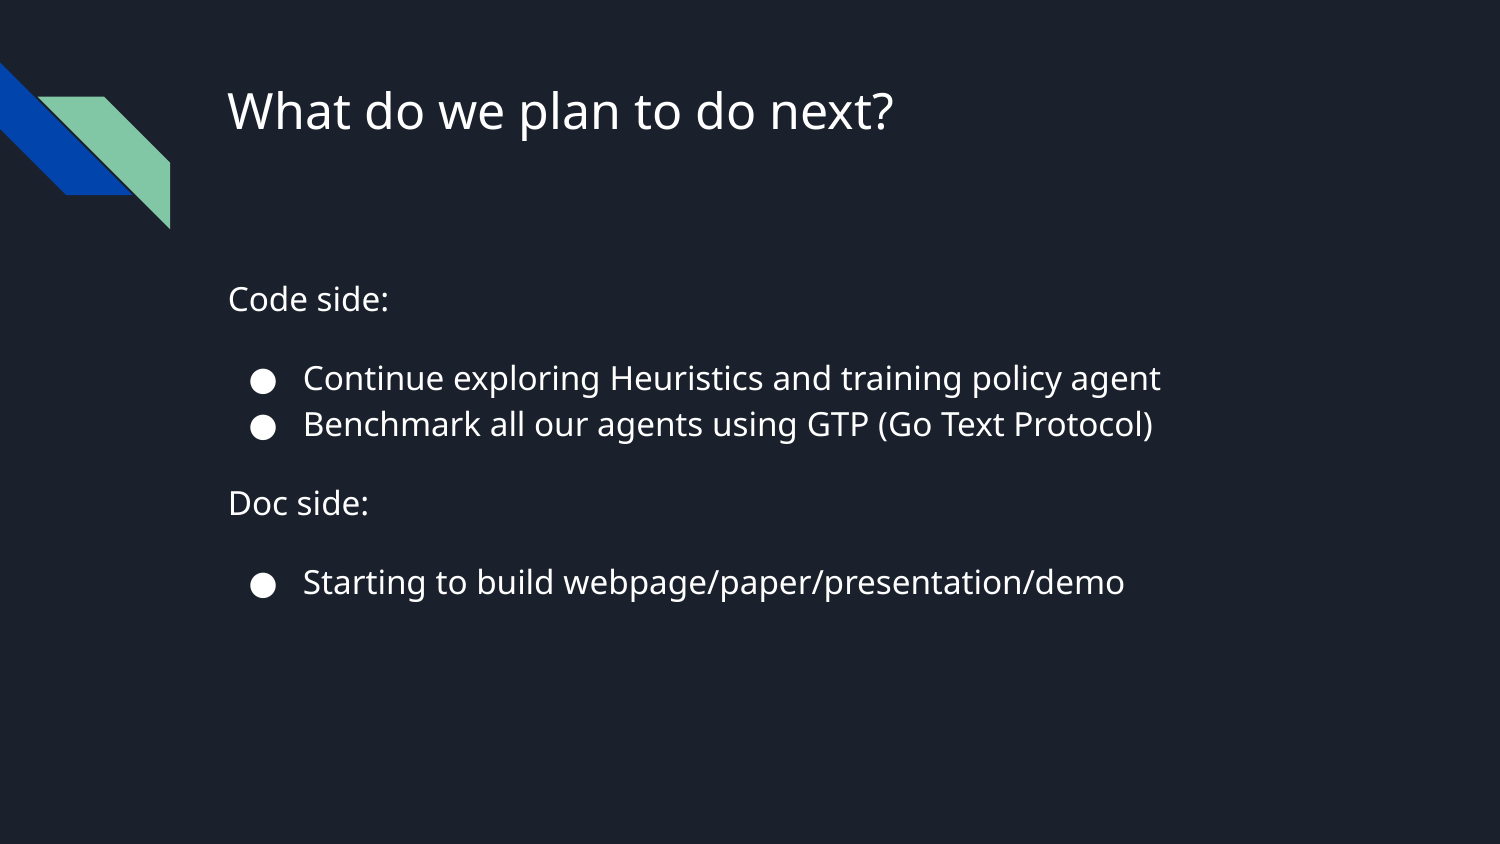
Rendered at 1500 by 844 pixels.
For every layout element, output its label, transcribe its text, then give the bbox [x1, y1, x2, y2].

list Code side: Continue exploring Heuristics and training policy agent Benchmark all our agents using GTP (Go Text Protocol) Doc side: Starting to build webpage/paper/presentation/demo [212, 257, 1368, 735]
title What do we plan to do next? [212, 64, 1368, 215]
